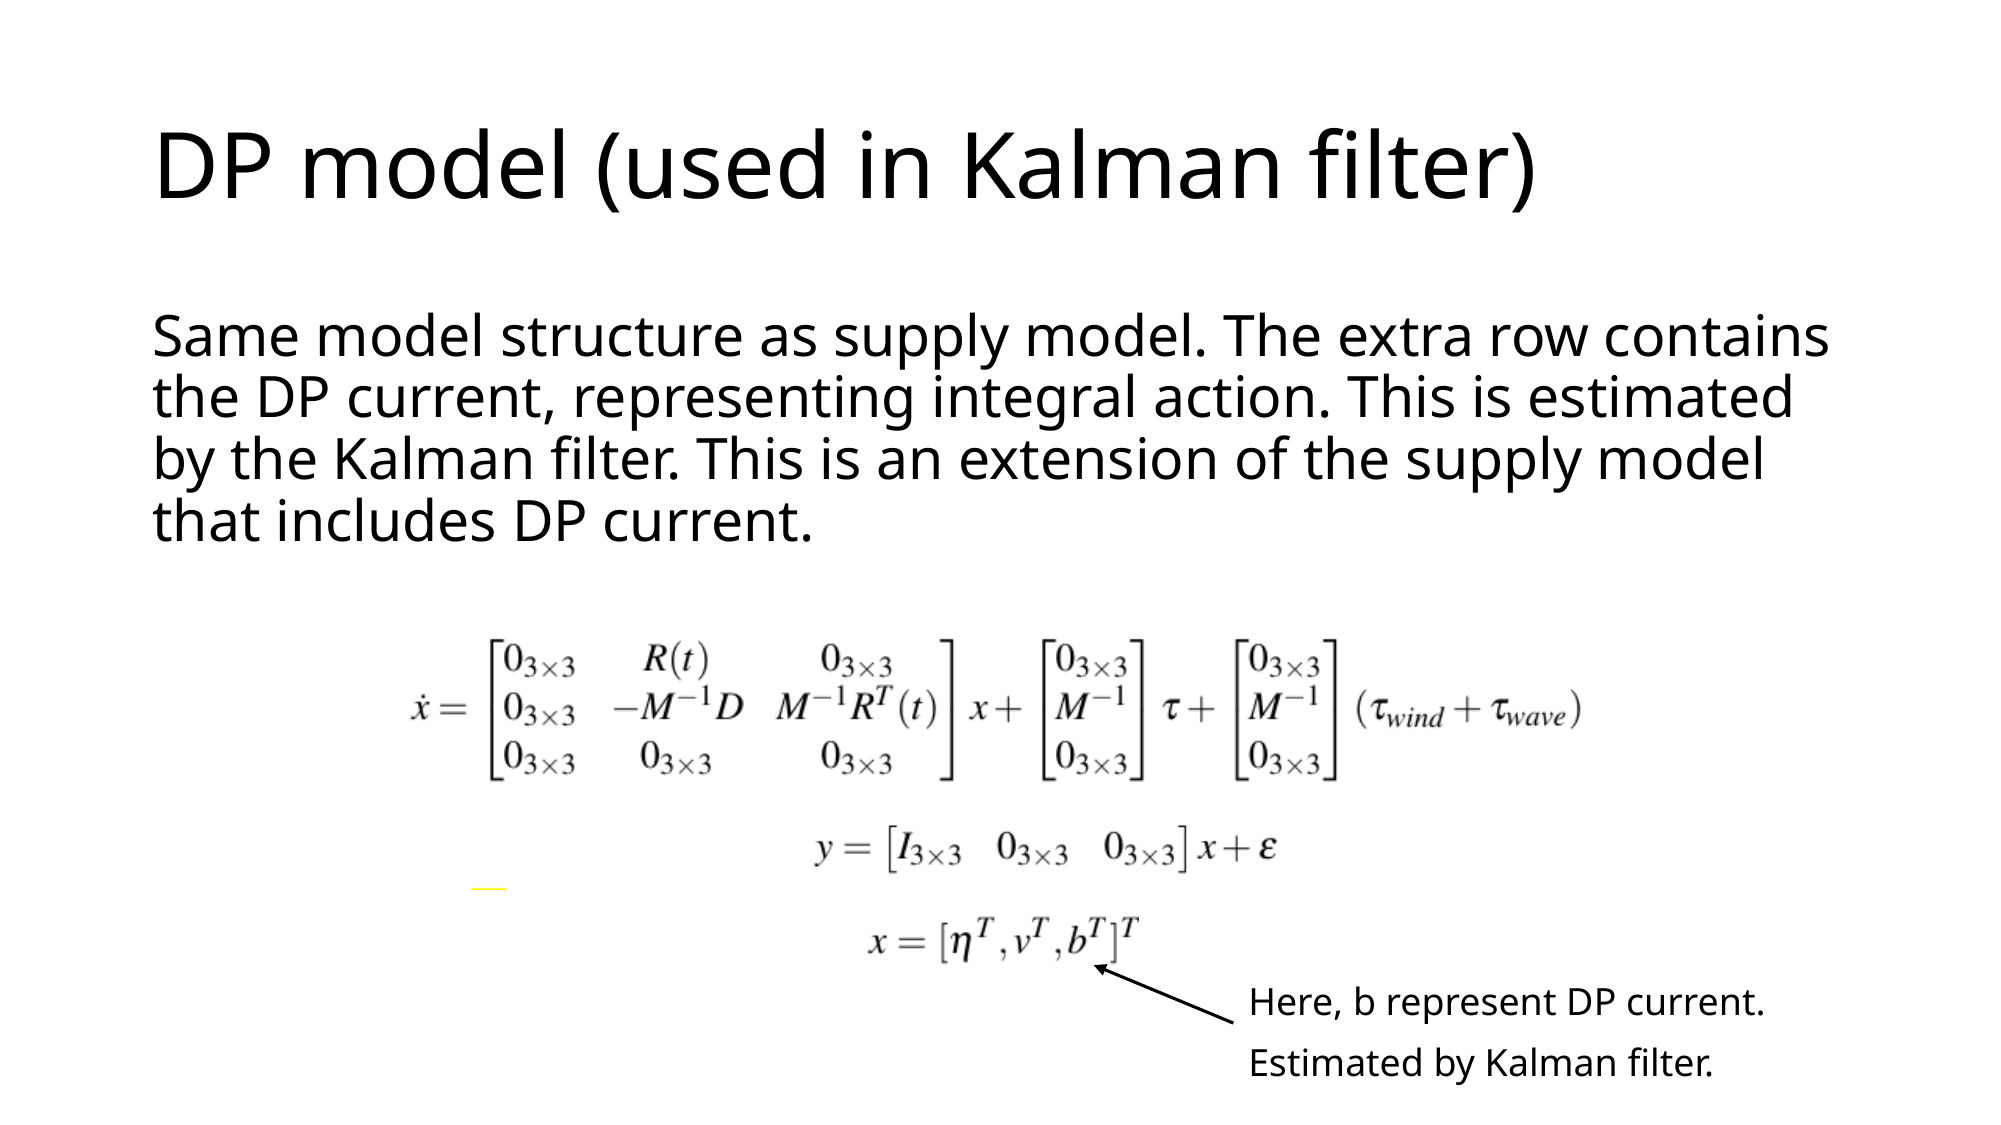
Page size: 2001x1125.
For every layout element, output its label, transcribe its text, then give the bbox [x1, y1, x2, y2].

text_box Same model structure as supply model. The extra row contains the DP current, representing integral action. This is estimated by the Kalman filter. This is an extension of the supply model that includes DP current. [137, 299, 1863, 563]
picture [381, 605, 1619, 891]
text_box Here, b represent DP current. Estimated by Kalman filter. [1233, 975, 1985, 1085]
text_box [1093, 964, 1234, 1024]
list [860, 903, 1140, 966]
title DP model (used in Kalman filter) [137, 59, 1863, 278]
